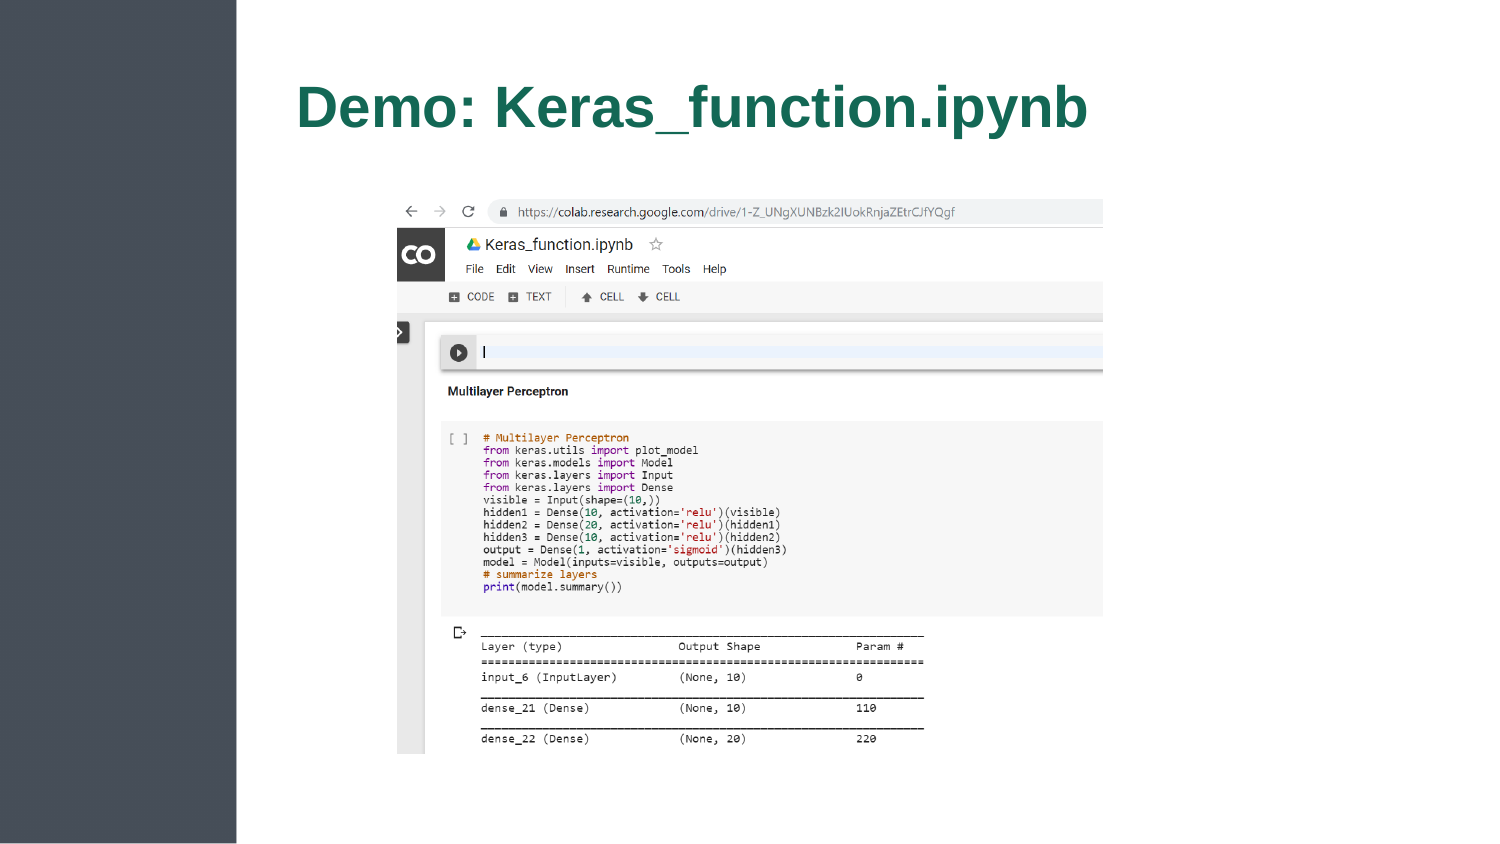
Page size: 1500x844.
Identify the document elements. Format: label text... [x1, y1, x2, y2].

picture [0, 0, 1500, 844]
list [397, 196, 1103, 754]
title Demo: Keras_function.ipynb [281, 33, 1425, 175]
